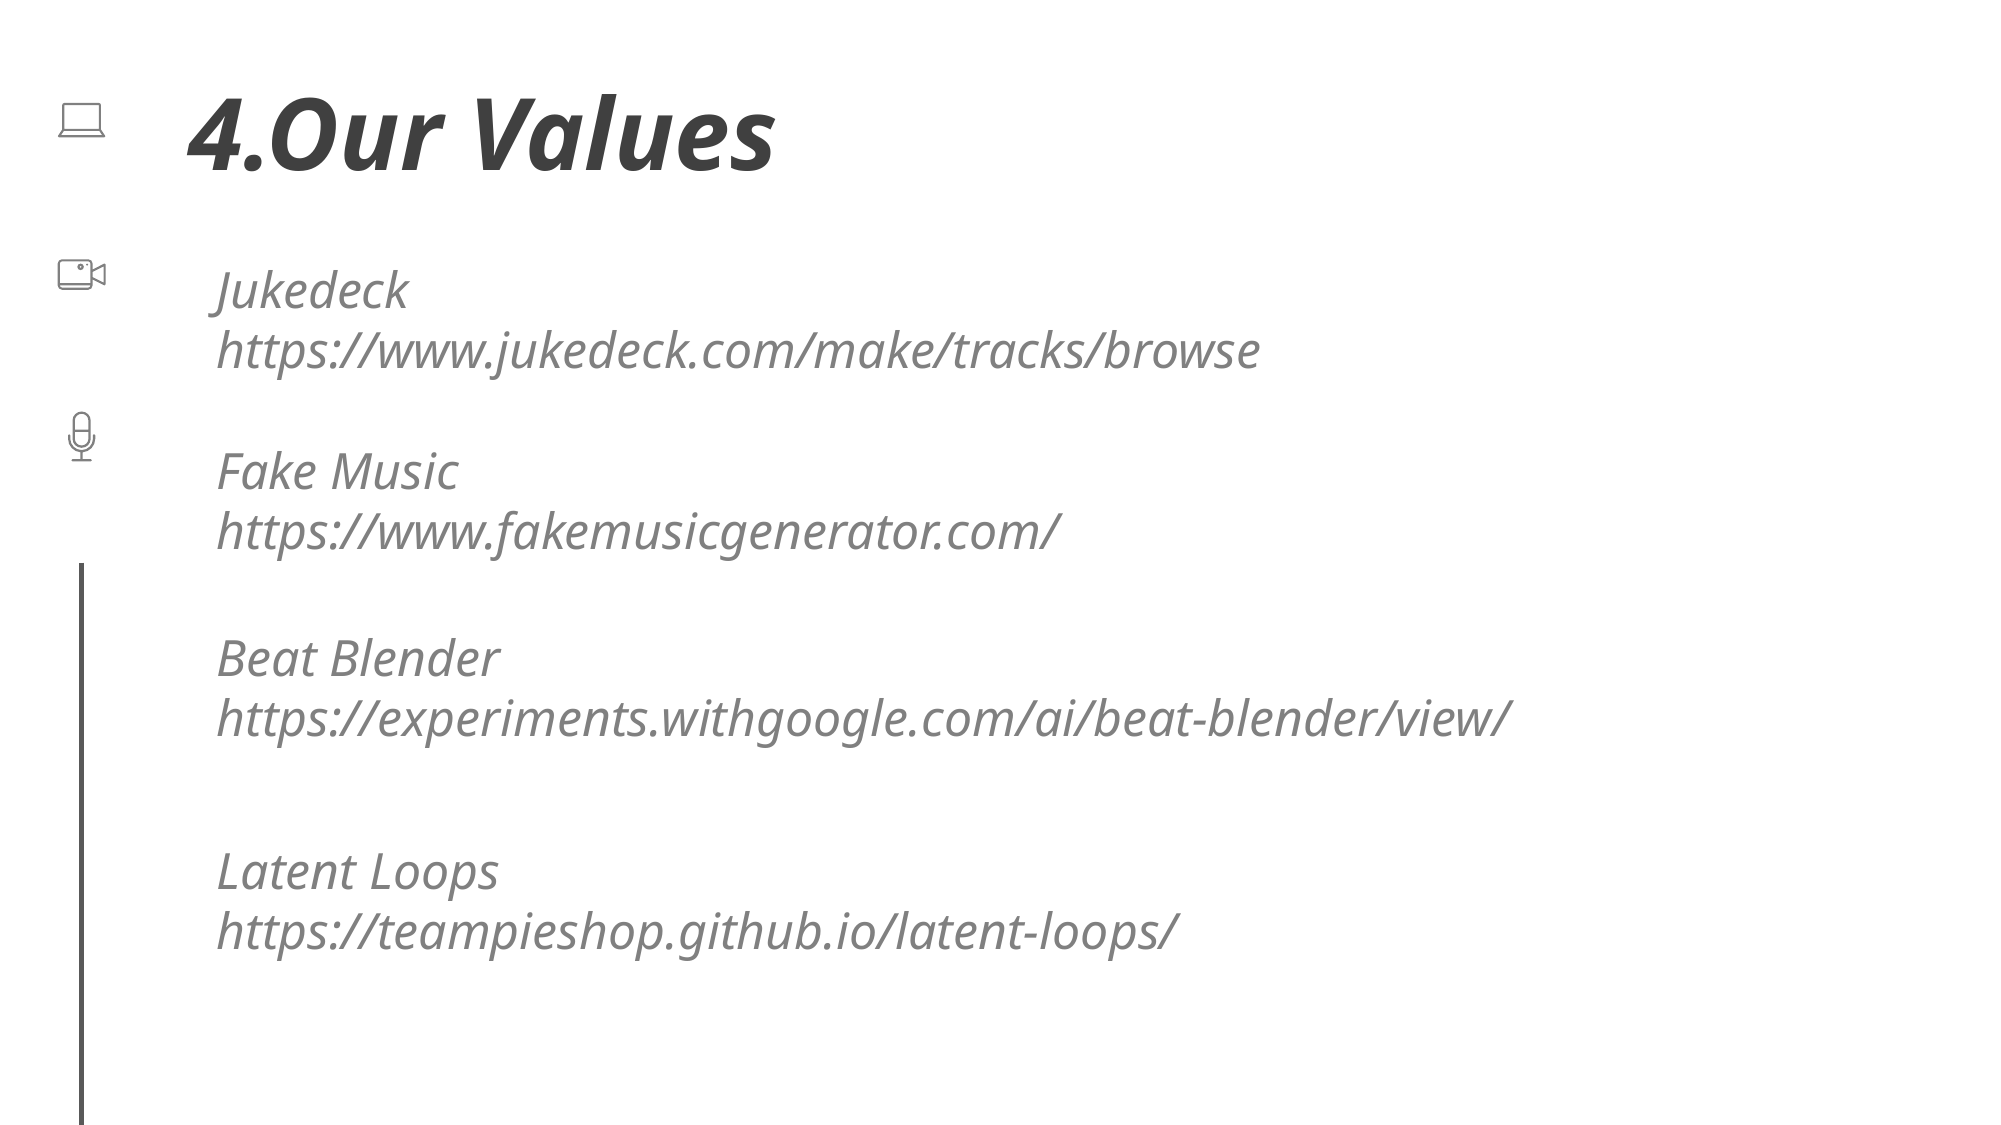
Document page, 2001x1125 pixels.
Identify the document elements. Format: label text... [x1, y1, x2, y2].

text_box Jukedeck https://www.jukedeck.com/make/tracks/browse [201, 250, 1620, 386]
text_box Latent Loops https://teampieshop.github.io/latent-loops/ [201, 831, 1620, 967]
text_box Beat Blender https://experiments.withgoogle.com/ai/beat-blender/view/ [201, 619, 1891, 754]
text_box Fake Music https://www.fakemusicgenerator.com/ [201, 431, 1620, 567]
text_box 4.Our Values [173, 63, 793, 198]
